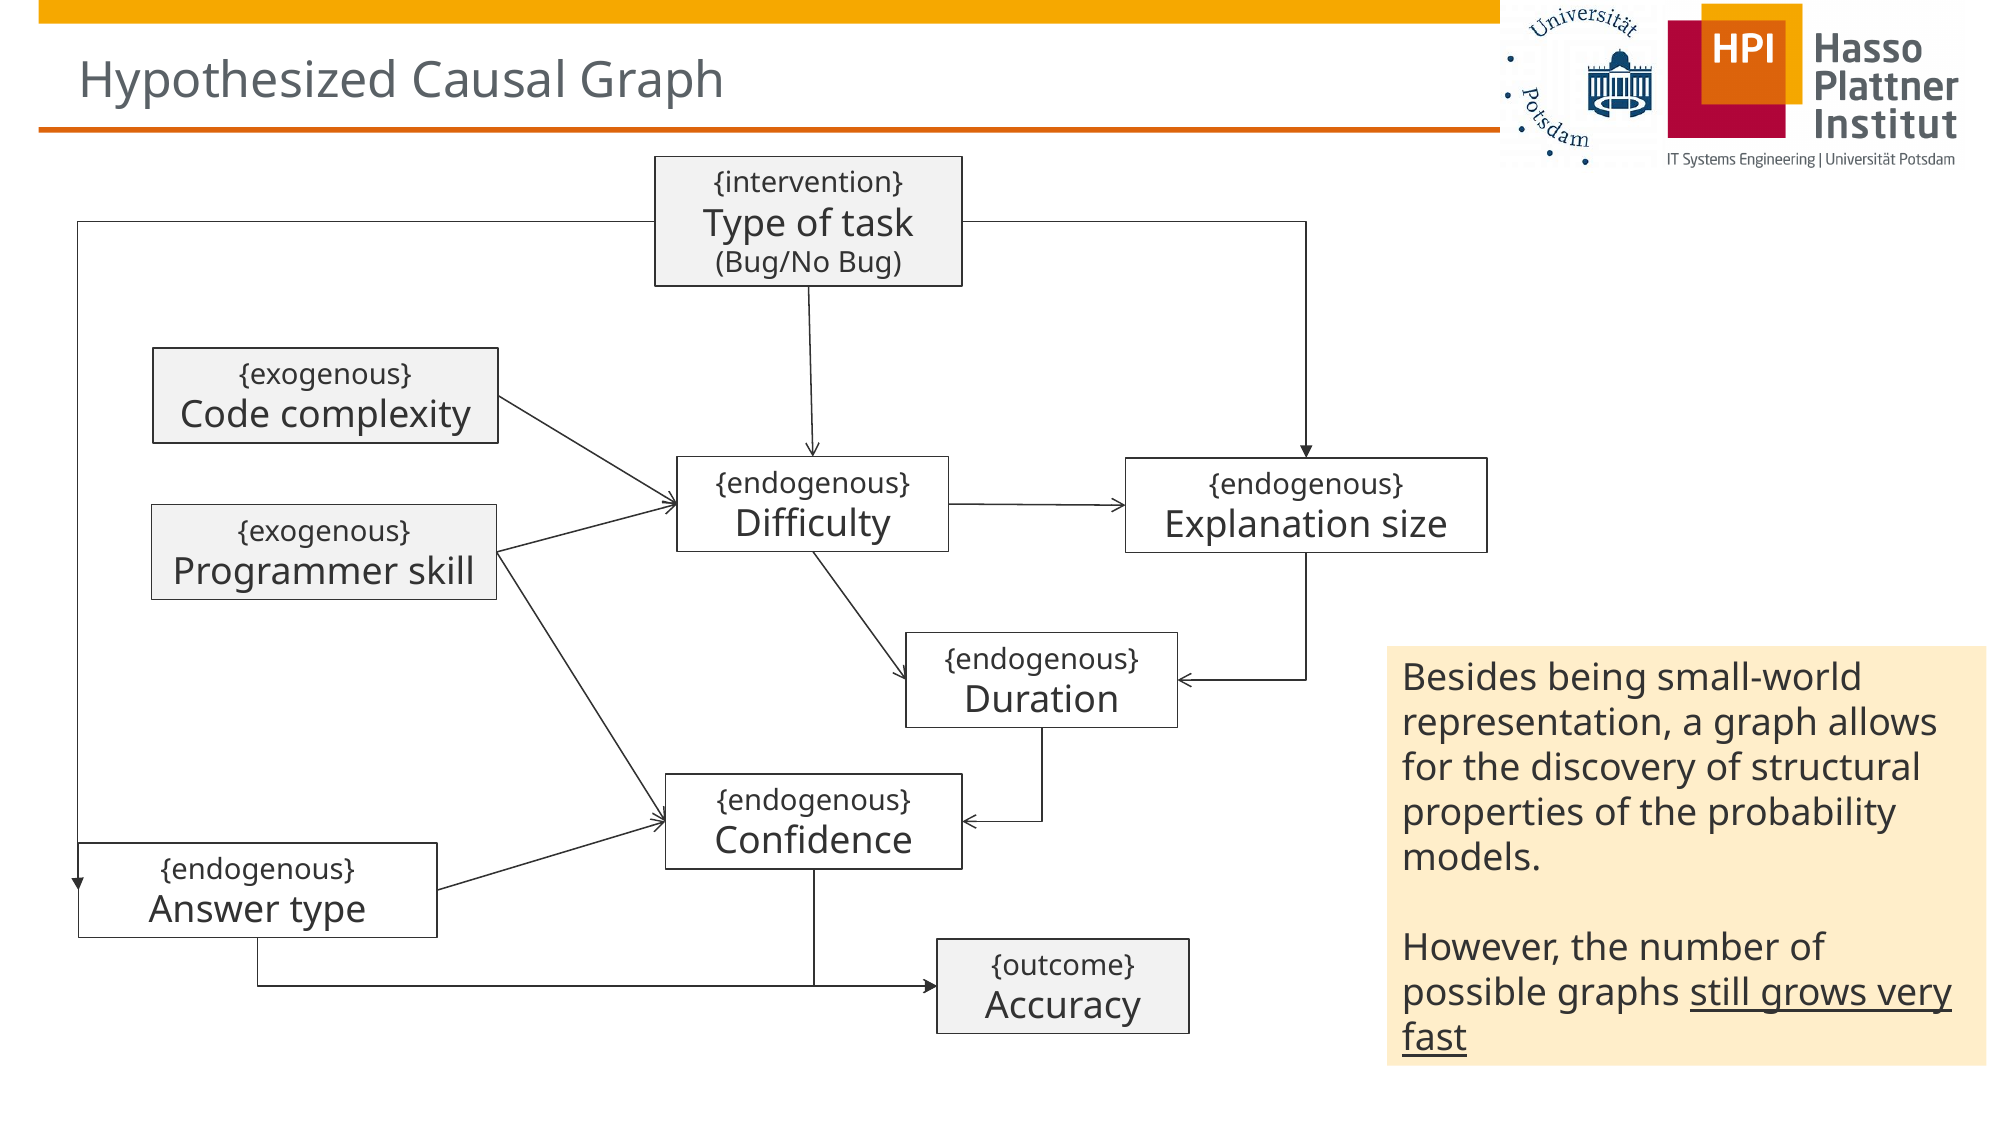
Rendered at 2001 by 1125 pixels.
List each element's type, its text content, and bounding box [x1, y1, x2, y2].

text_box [955, 735, 1050, 816]
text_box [962, 221, 1307, 459]
text_box {endogenous} Confidence [669, 772, 964, 871]
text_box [816, 866, 935, 991]
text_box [808, 287, 814, 457]
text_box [660, 585, 666, 823]
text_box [660, 395, 678, 504]
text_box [660, 830, 666, 891]
text_box Hypothesized Causal Graph [78, 23, 1583, 108]
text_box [78, 221, 656, 891]
text_box {endogenous} Explanation size [1123, 456, 1489, 555]
text_box {endogenous} Answer type [76, 897, 439, 940]
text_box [573, 622, 622, 1125]
text_box {outcome} Accuracy [935, 937, 1191, 1036]
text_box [660, 504, 678, 576]
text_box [812, 552, 907, 681]
picture [1500, 0, 1965, 173]
text_box {intervention} Type of task (Bug/No Bug) [653, 154, 964, 288]
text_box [1178, 552, 1306, 682]
text_box {endogenous} Duration [904, 631, 1179, 729]
text_box Besides being small-world representation, a graph allows for the discovery of structural properties of the probability models. However, the number of possible graphs still grows very fast [1387, 646, 1987, 1066]
text_box {endogenous} Difficulty [682, 455, 950, 553]
